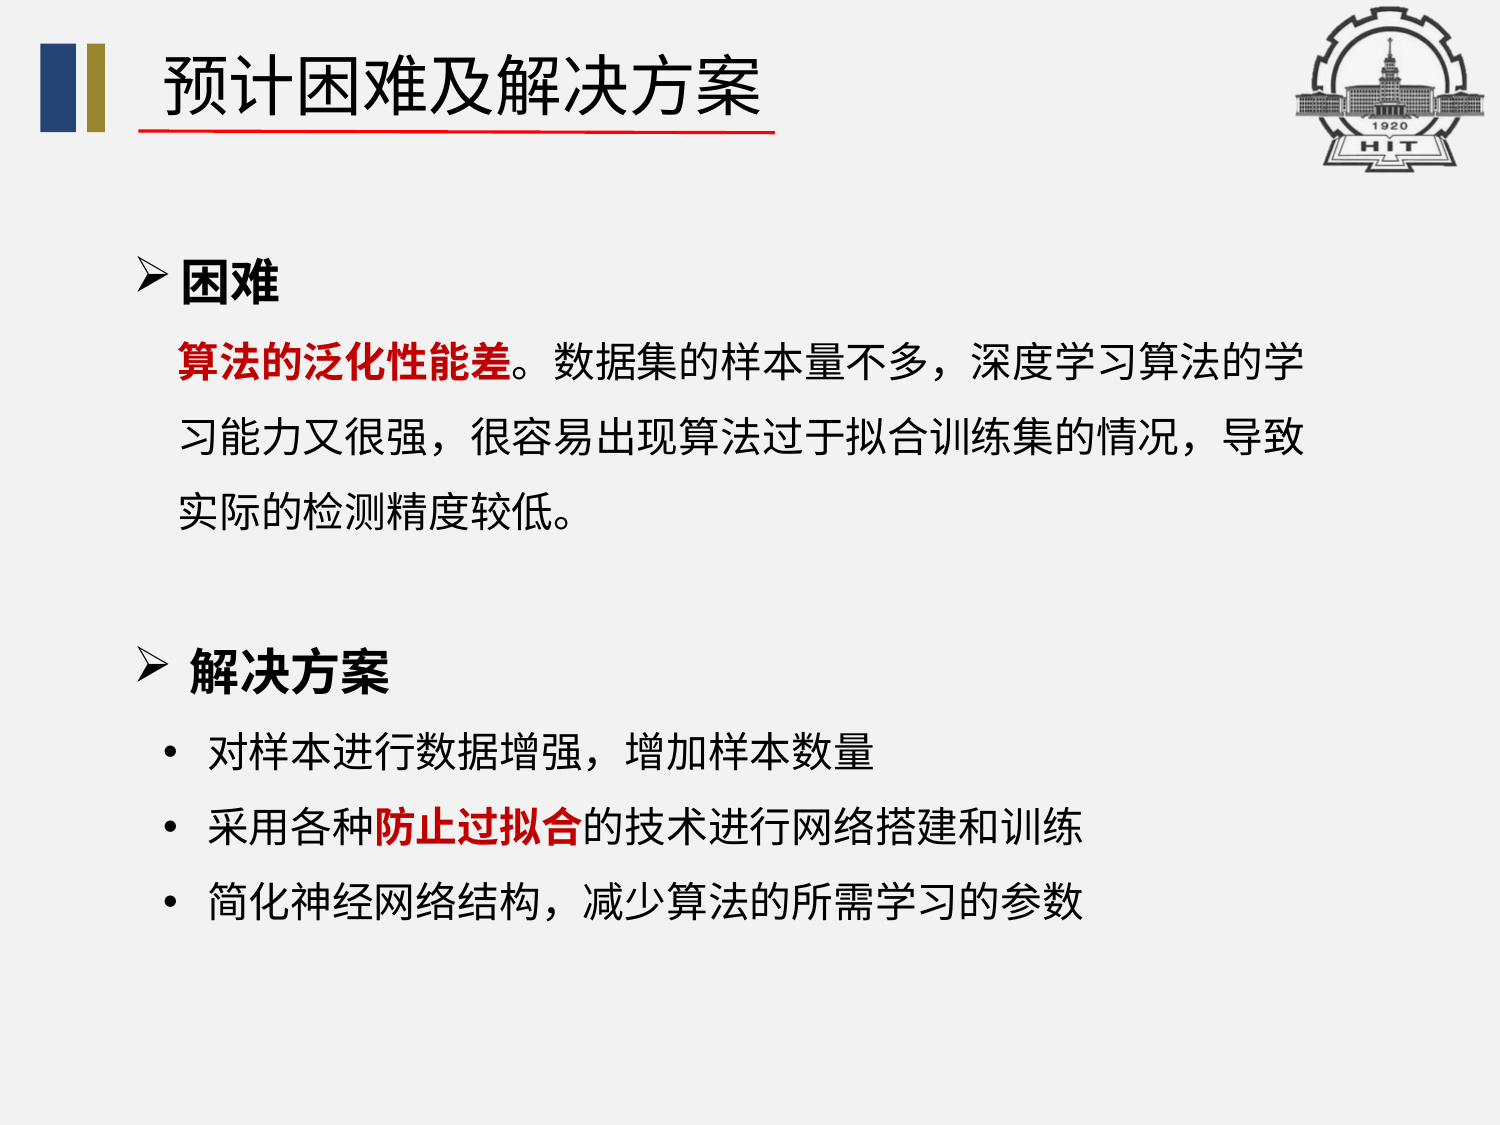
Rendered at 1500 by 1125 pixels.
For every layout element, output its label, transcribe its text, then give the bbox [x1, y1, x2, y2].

text_box 预计困难及解决方案 [116, 36, 778, 132]
text_box 困难 算法的泛化性能差。数据集的样本量不多，深度学习算法的学习能力又很强，很容易出现算法过于拟合训练集的情况，导致实际的检测精度较低。 解决方案 对样本进行数据增强，增加样本数量 采用各种防止过拟合的技术进行网络搭建和训练 简化神经网络结构，减少算法的所需学习的参数 [118, 213, 1340, 934]
